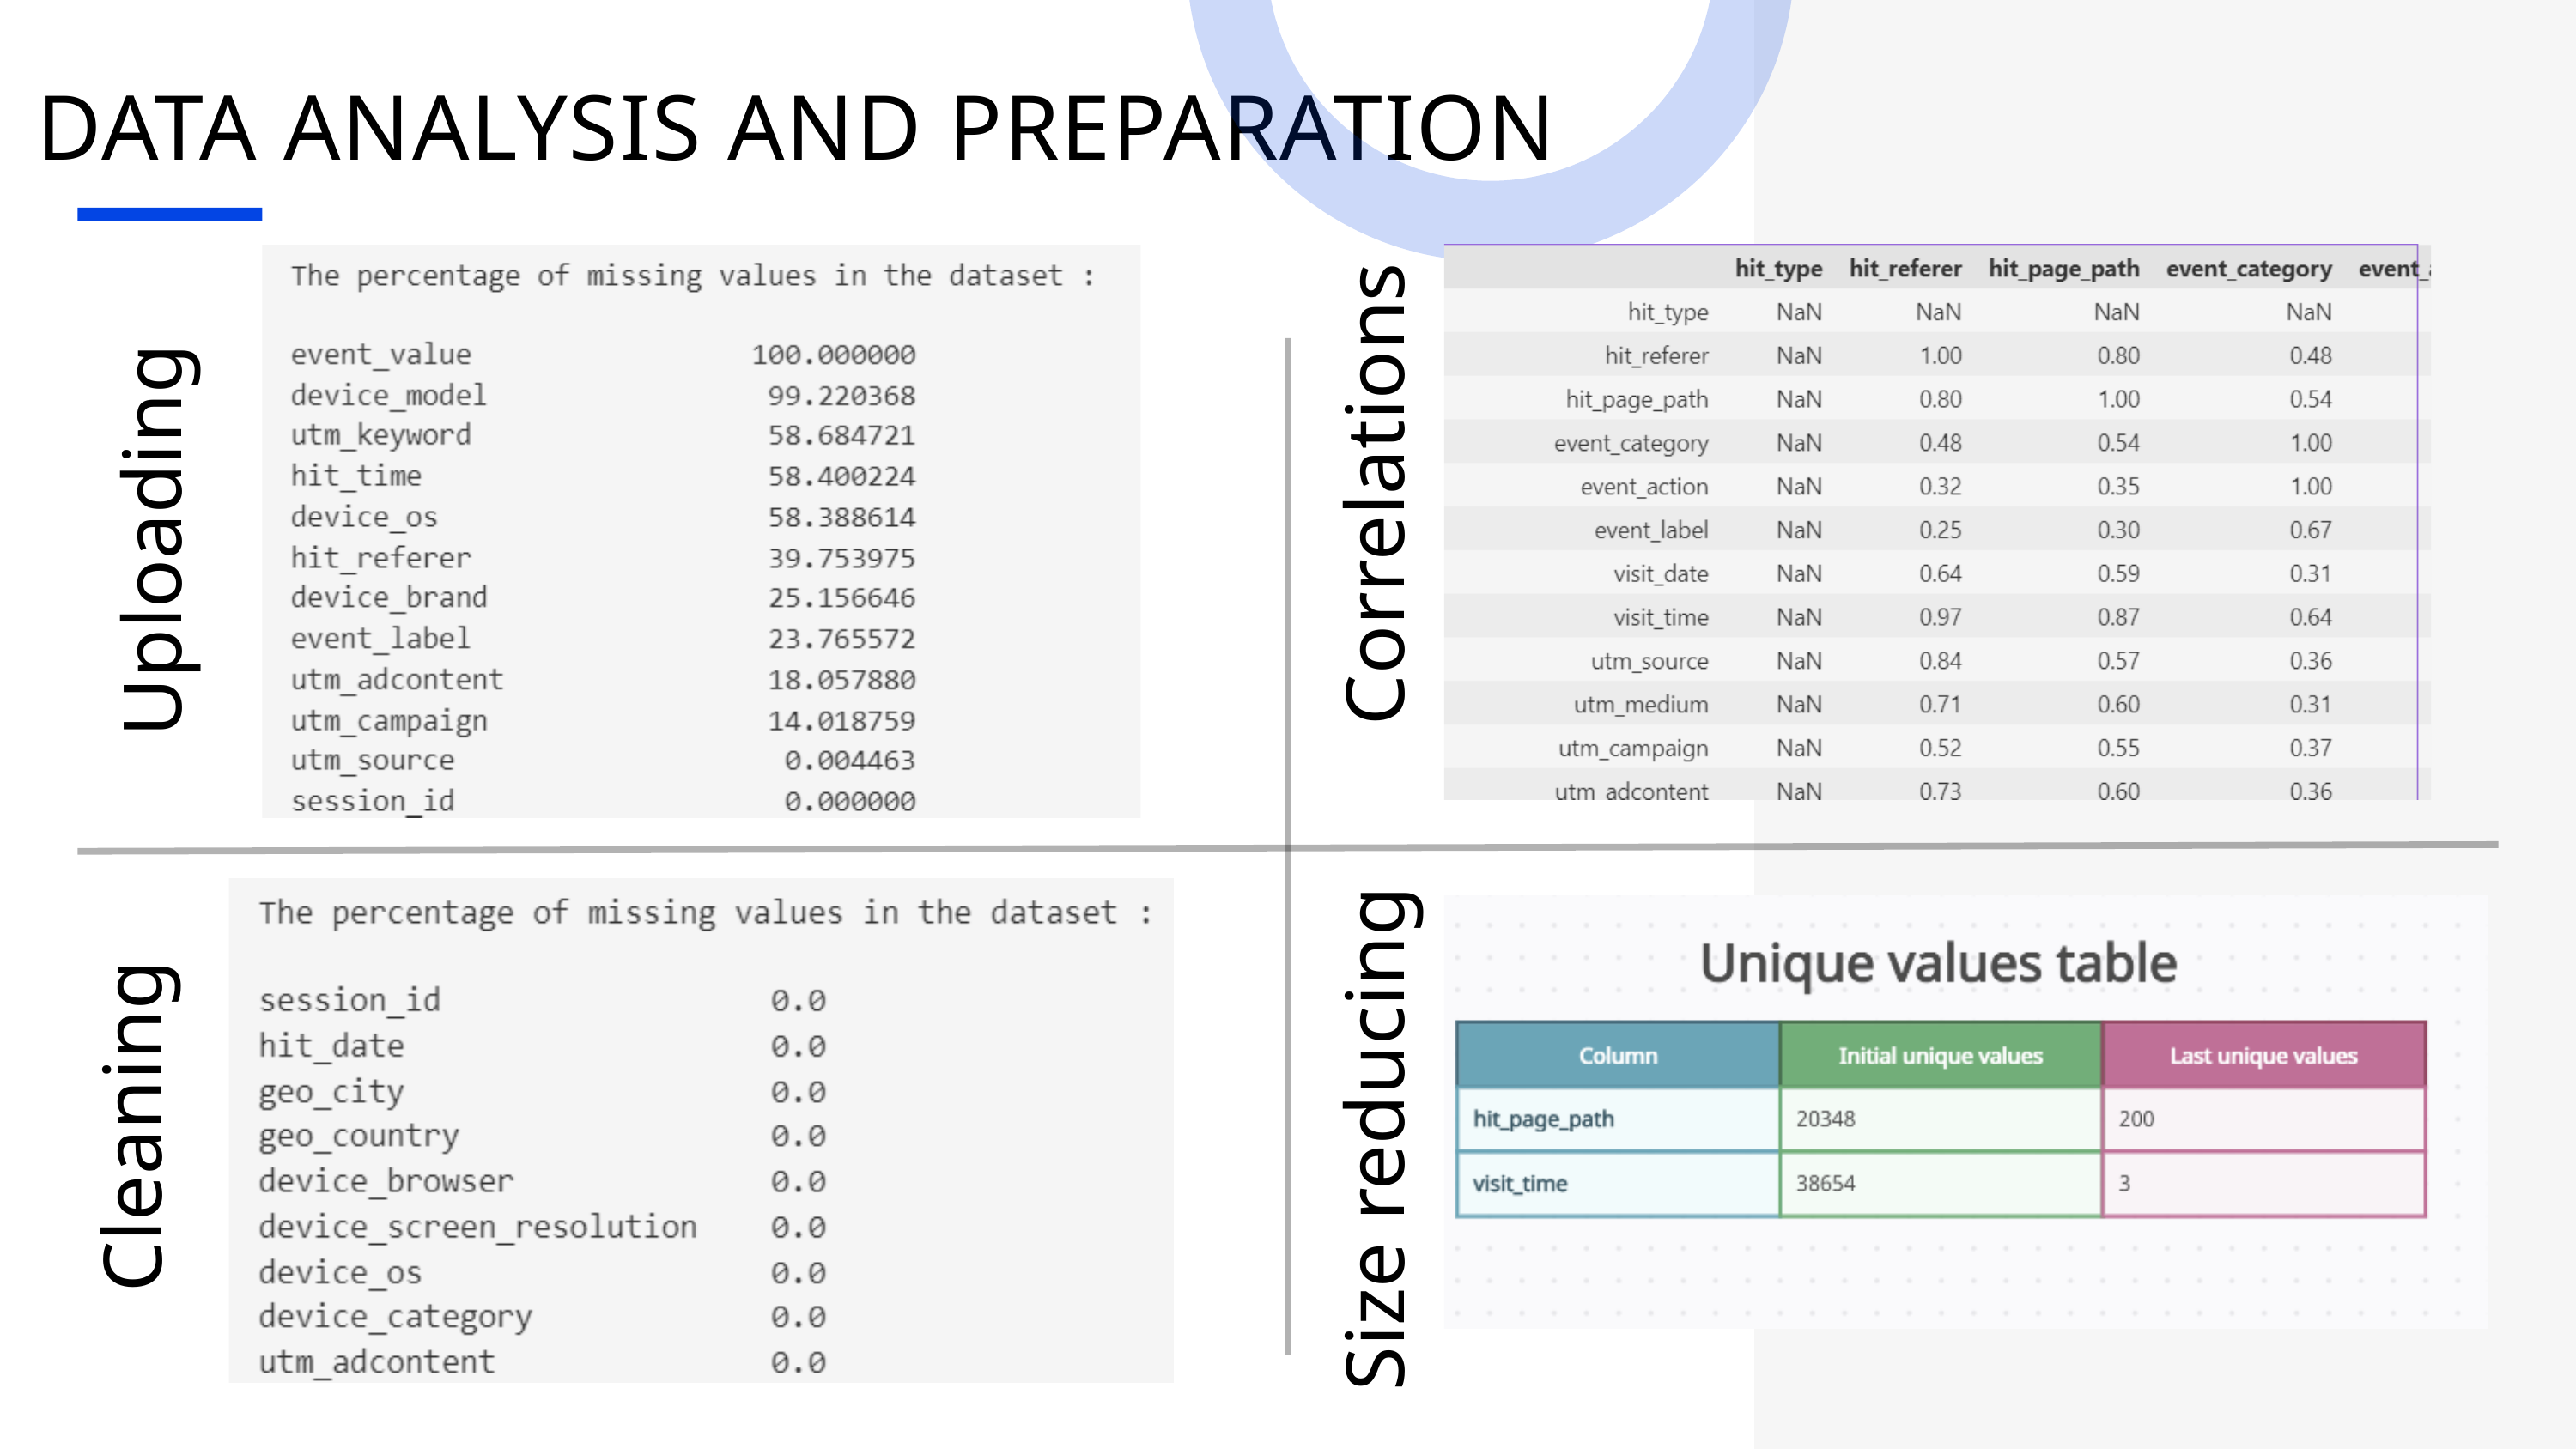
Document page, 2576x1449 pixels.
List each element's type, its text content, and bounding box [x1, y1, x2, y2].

text_box Correlations [1307, 245, 1420, 743]
text_box Cleaning [65, 924, 179, 1329]
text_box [1753, 0, 2576, 1449]
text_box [1226, 0, 1755, 221]
text_box [228, 878, 1175, 1383]
text_box [1443, 895, 1749, 1329]
text_box Uploading [84, 337, 197, 743]
text_box [262, 245, 1141, 818]
text_box DATA ANALYSIS AND PREPARATION [36, 52, 1222, 178]
text_box [1443, 244, 1749, 800]
text_box Size reducing [1307, 851, 1420, 1426]
